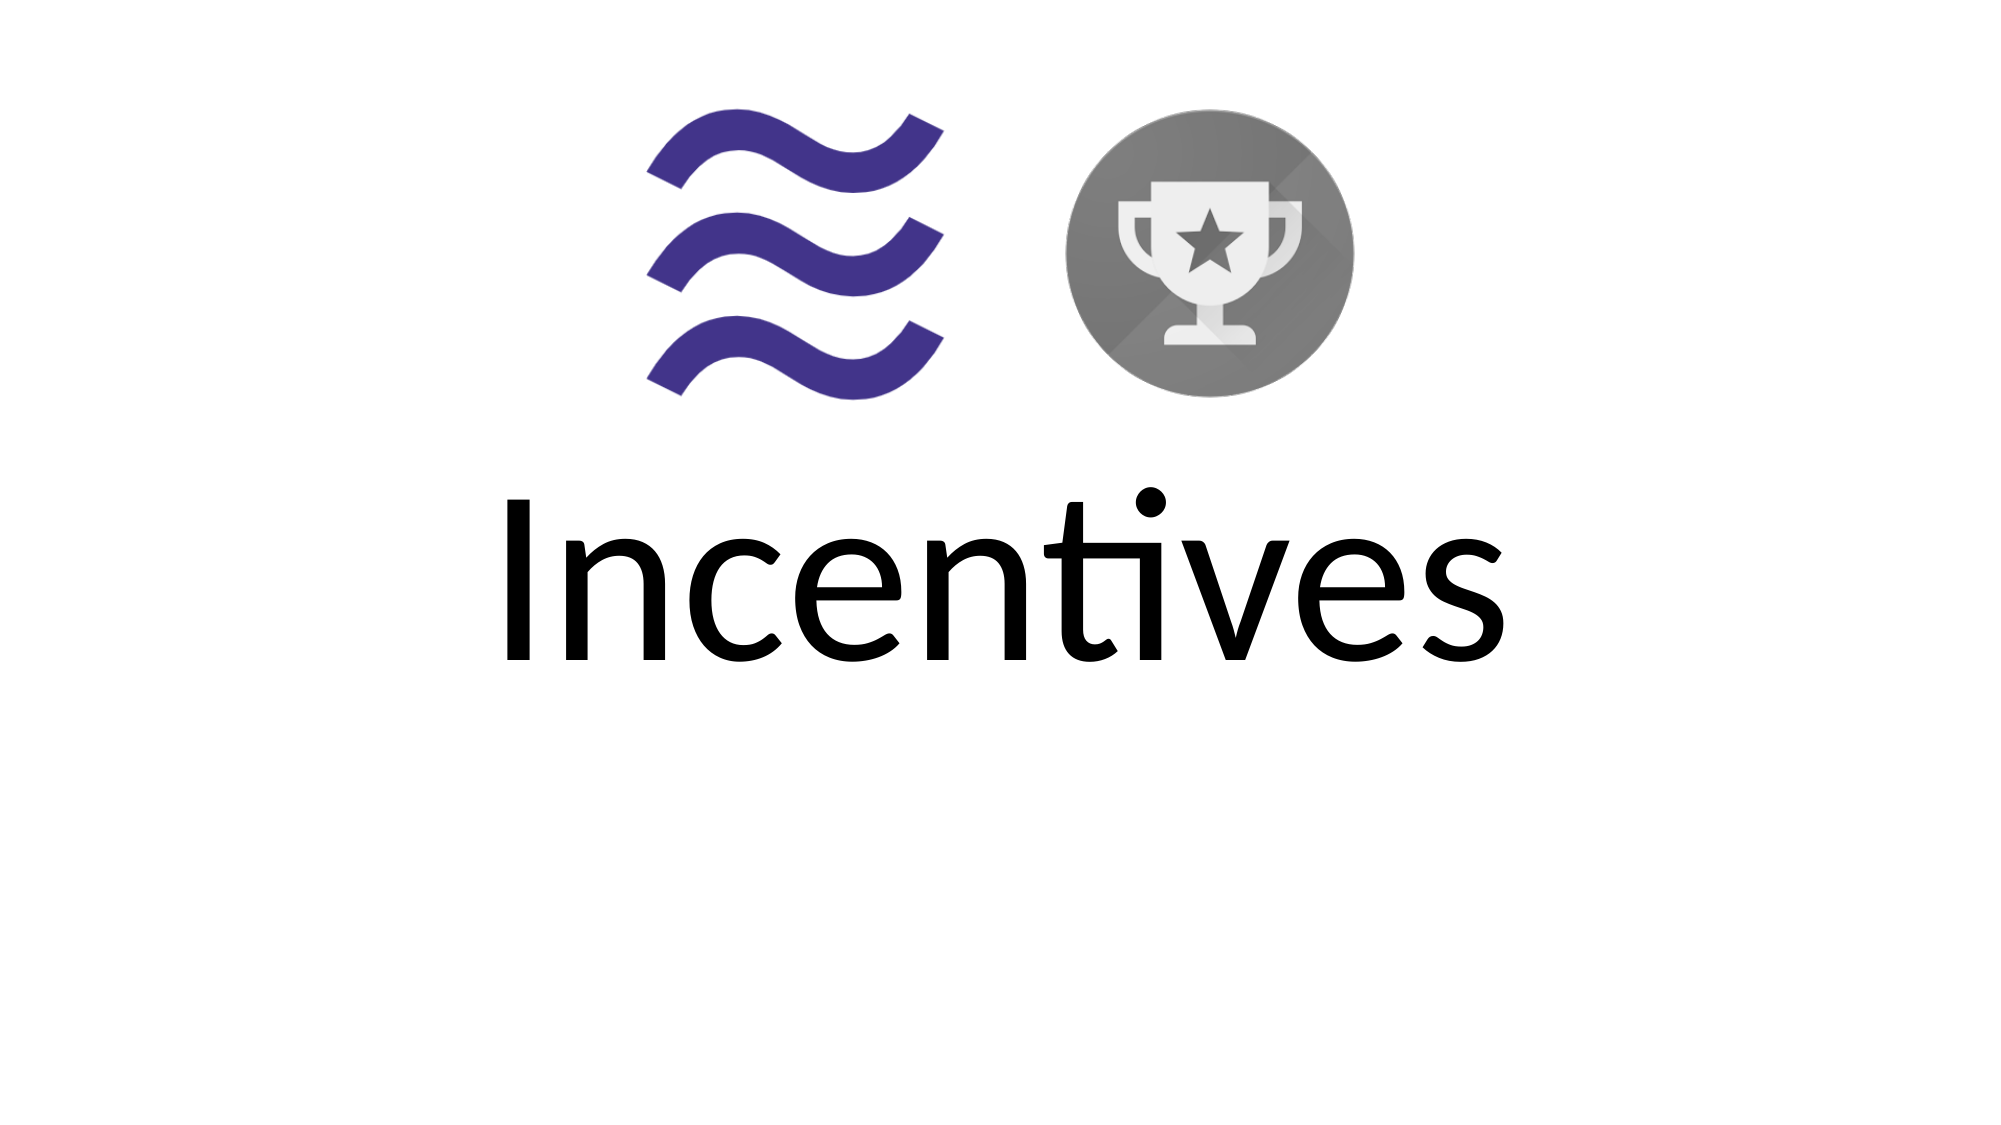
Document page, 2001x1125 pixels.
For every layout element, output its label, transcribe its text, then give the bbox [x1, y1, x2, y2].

text_box Incentives [472, 403, 1528, 719]
picture [521, 49, 1367, 458]
